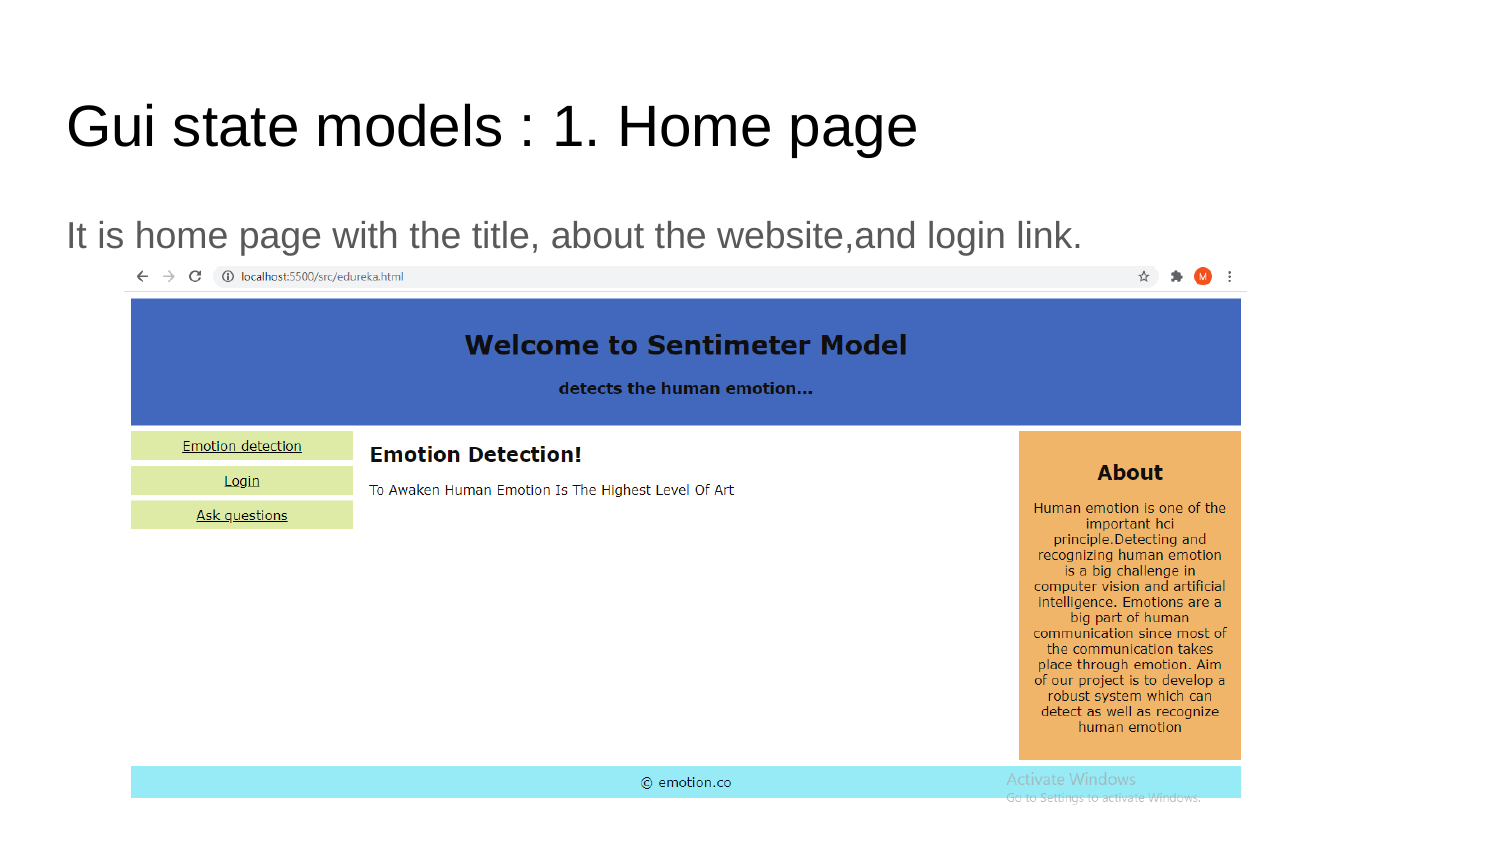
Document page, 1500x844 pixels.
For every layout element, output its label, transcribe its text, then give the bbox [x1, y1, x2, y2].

list It is home page with the title, about the website,and login link. [51, 189, 1449, 750]
picture [123, 266, 1247, 828]
title Gui state models : 1. Home page [51, 72, 1449, 167]
